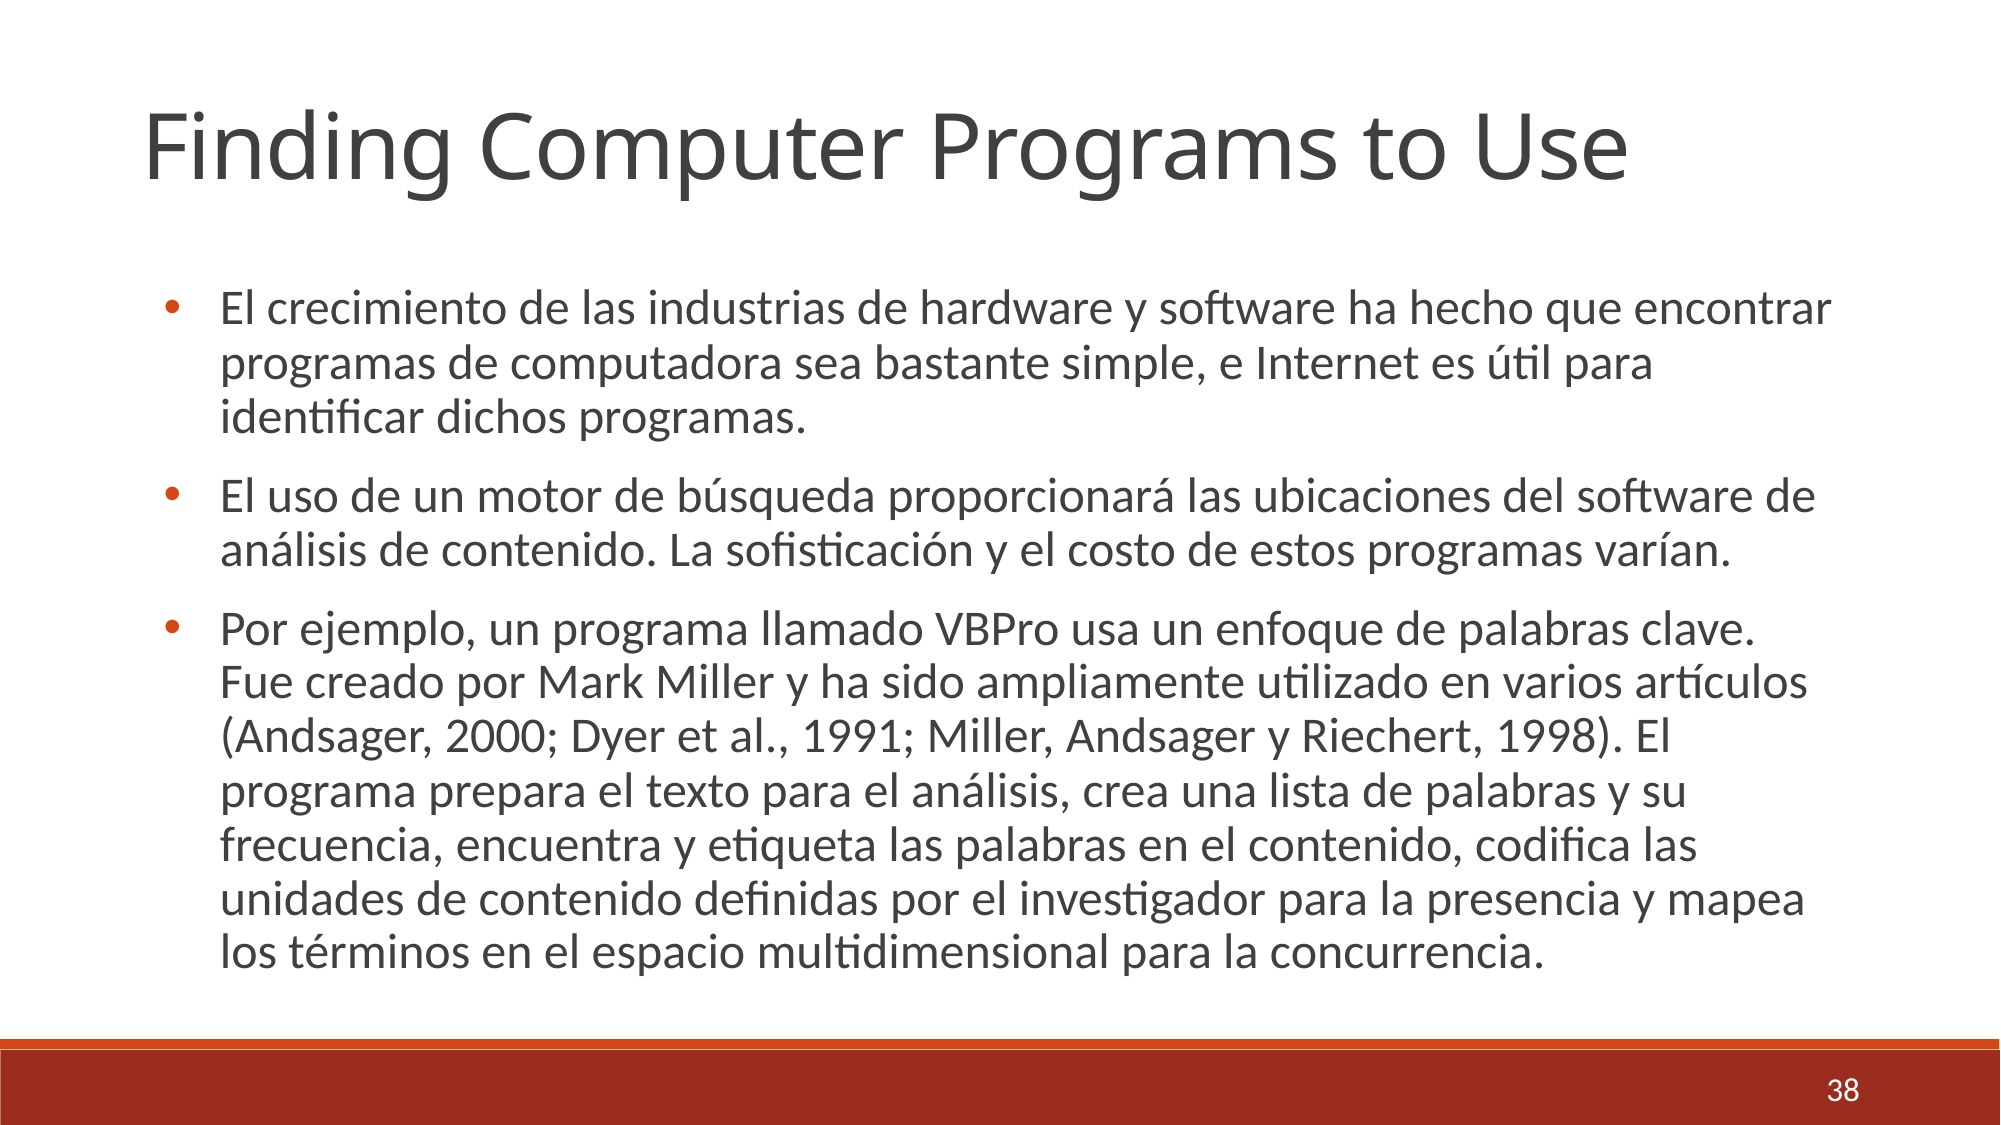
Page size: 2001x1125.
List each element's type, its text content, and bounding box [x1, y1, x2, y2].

text_box Finding Computer Programs to Use [126, 97, 1821, 242]
slide_number 38 [126, 1061, 1875, 1115]
text_box El crecimiento de las industrias de hardware y software ha hecho que encontrar programas de computadora sea bastante simple, e Internet es útil para identificar dichos programas. El uso de un motor de búsqueda proporcionará las ubicaciones del software de análisis de contenido. La sofisticación y el costo de estos programas varían. Por ejemplo, un programa llamado VBPro usa un enfoque de palabras clave. Fue creado por Mark Miller y ha sido ampliamente utilizado en varios artículos (Andsager, 2000; Dyer et al., 1991; Miller, Andsager y Riechert, 1998). El programa prepara el texto para el análisis, crea una lista de palabras y su frecuencia, encuentra y etiqueta las palabras en el contenido, codifica las unidades de contenido definidas por el investigador para la presencia y mapea los términos en el espacio multidimensional para la concurrencia. [148, 274, 1853, 1047]
